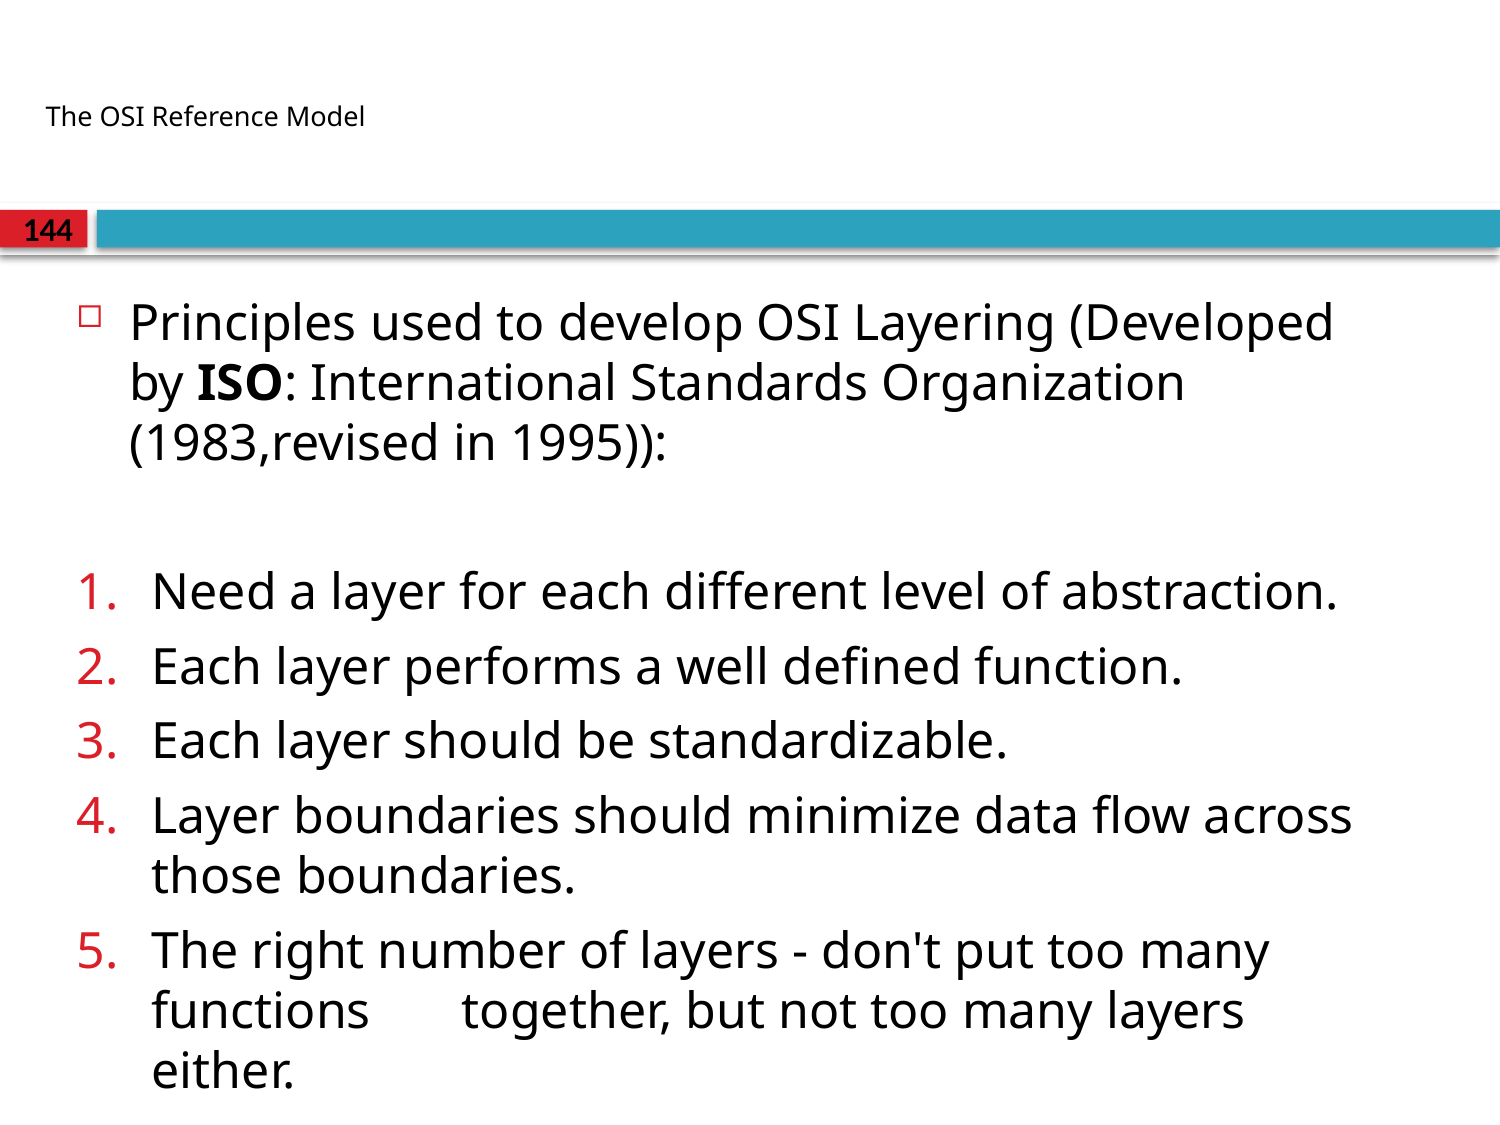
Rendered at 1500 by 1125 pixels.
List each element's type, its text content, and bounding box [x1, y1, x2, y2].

title The OSI Reference Model [30, 26, 1481, 186]
text_box Principles used to develop OSI Layering (Developed by ISO: International Standards Organization (1983,revised in 1995)): Need a layer for each different level of abstraction. Each layer performs a well defined function. Each layer should be standardizable. Layer boundaries should minimize data flow across those boundaries. The right number of layers - don't put too many functions together, but not too many layers either. [61, 283, 1417, 1035]
slide_number 144 [0, 206, 97, 250]
